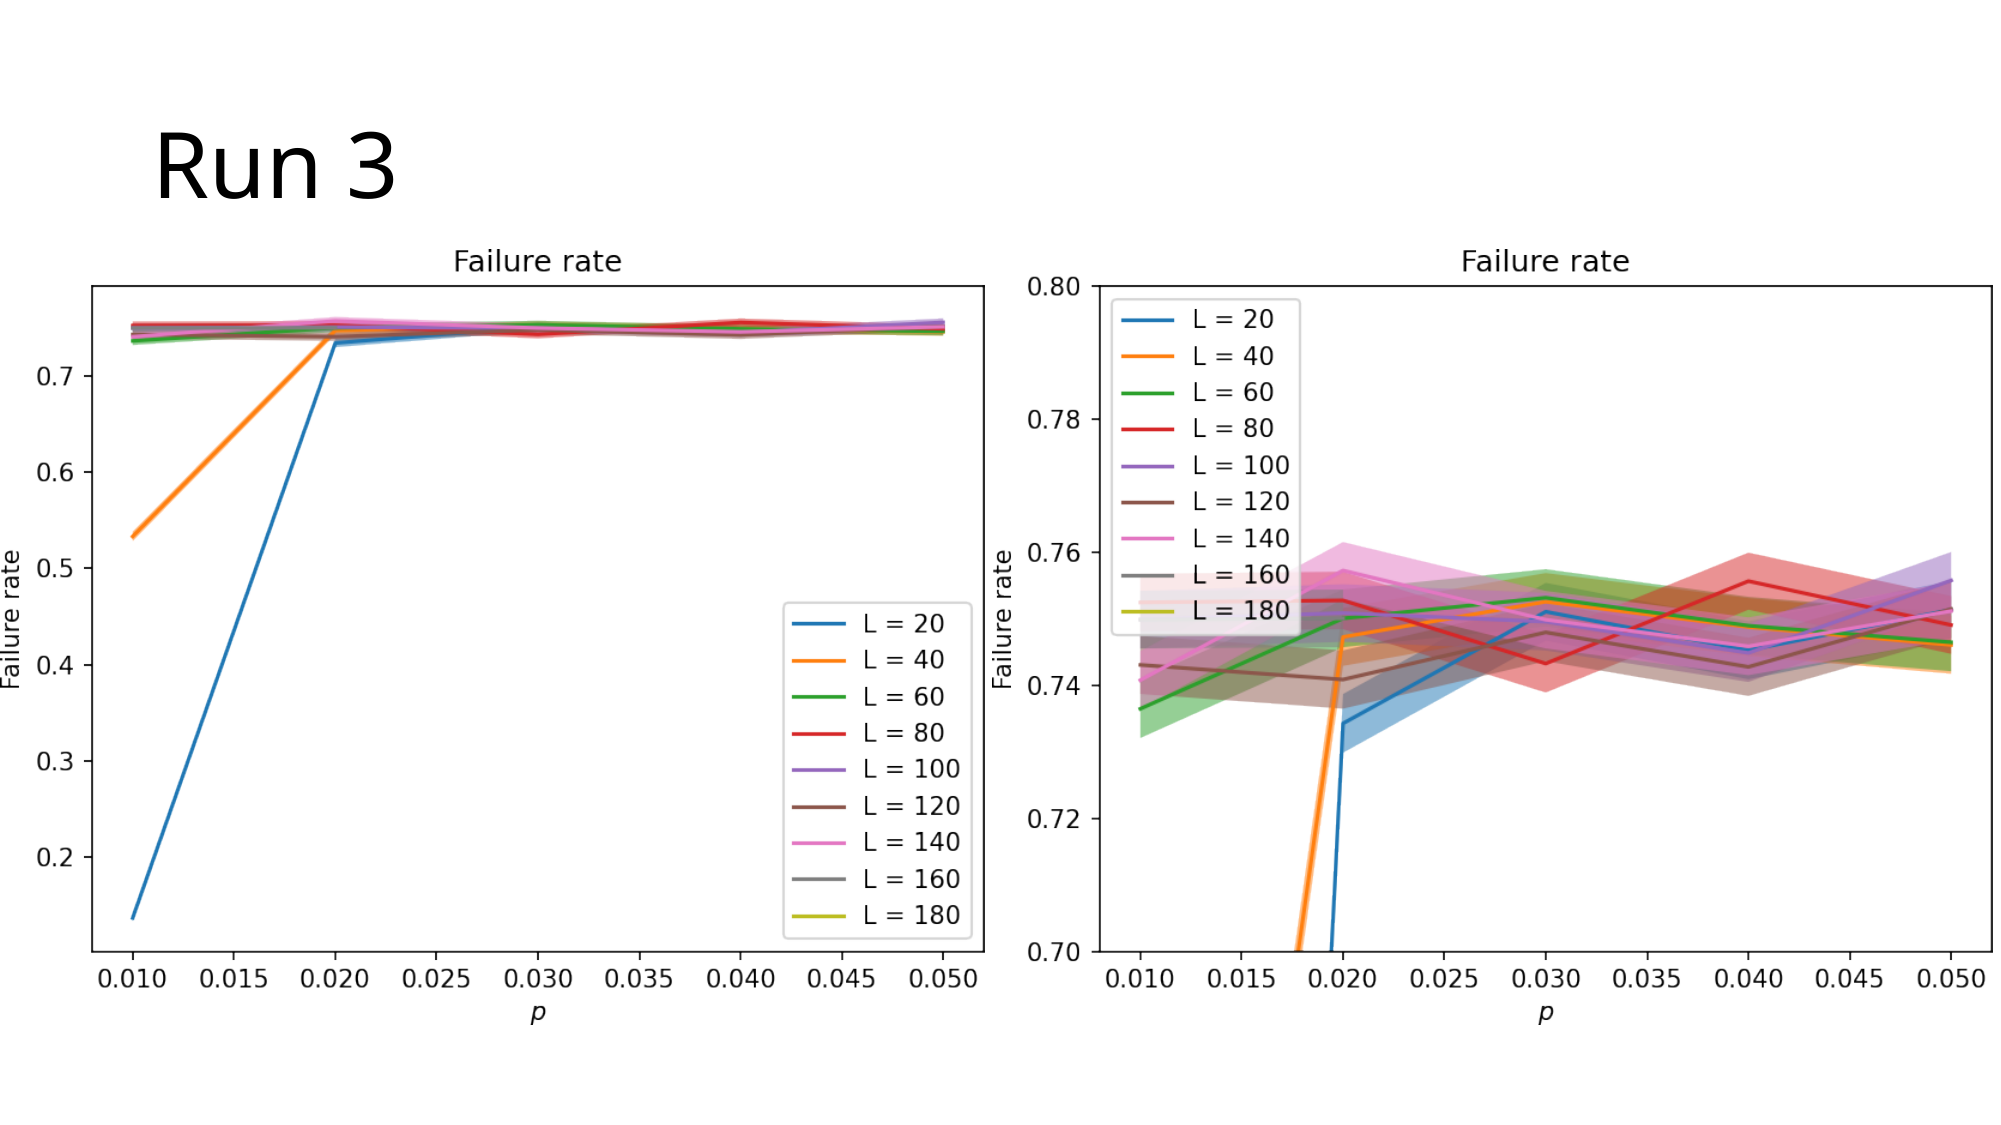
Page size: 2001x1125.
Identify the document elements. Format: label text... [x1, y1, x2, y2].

title Run 3 [137, 59, 1863, 278]
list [991, 248, 1993, 1025]
picture [0, 248, 985, 1025]
